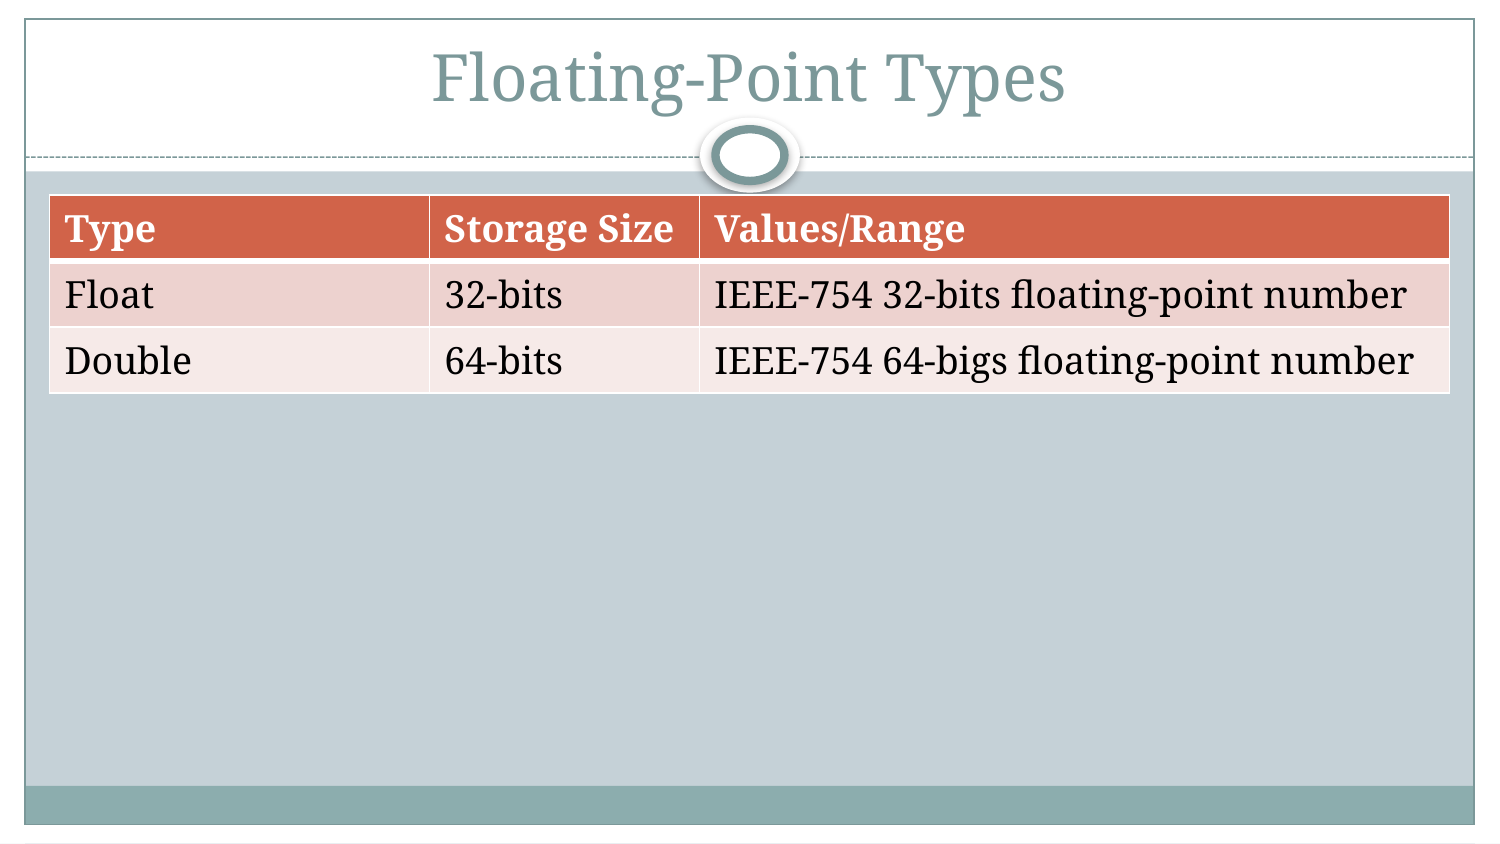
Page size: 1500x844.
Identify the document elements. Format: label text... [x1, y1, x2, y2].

table_cell 32-bits [430, 264, 699, 326]
table_header Storage Size [430, 196, 699, 258]
table_header Type [50, 196, 429, 258]
table_header Values/Range [700, 196, 1449, 258]
table_cell Float [50, 264, 429, 326]
table_cell IEEE-754 64-bigs floating-point number [700, 328, 1449, 392]
table_cell Double [50, 328, 429, 392]
table_cell IEEE-754 32-bits floating-point number [700, 264, 1449, 326]
title Floating-Point Types [49, 28, 1450, 122]
table_cell 64-bits [430, 328, 699, 392]
